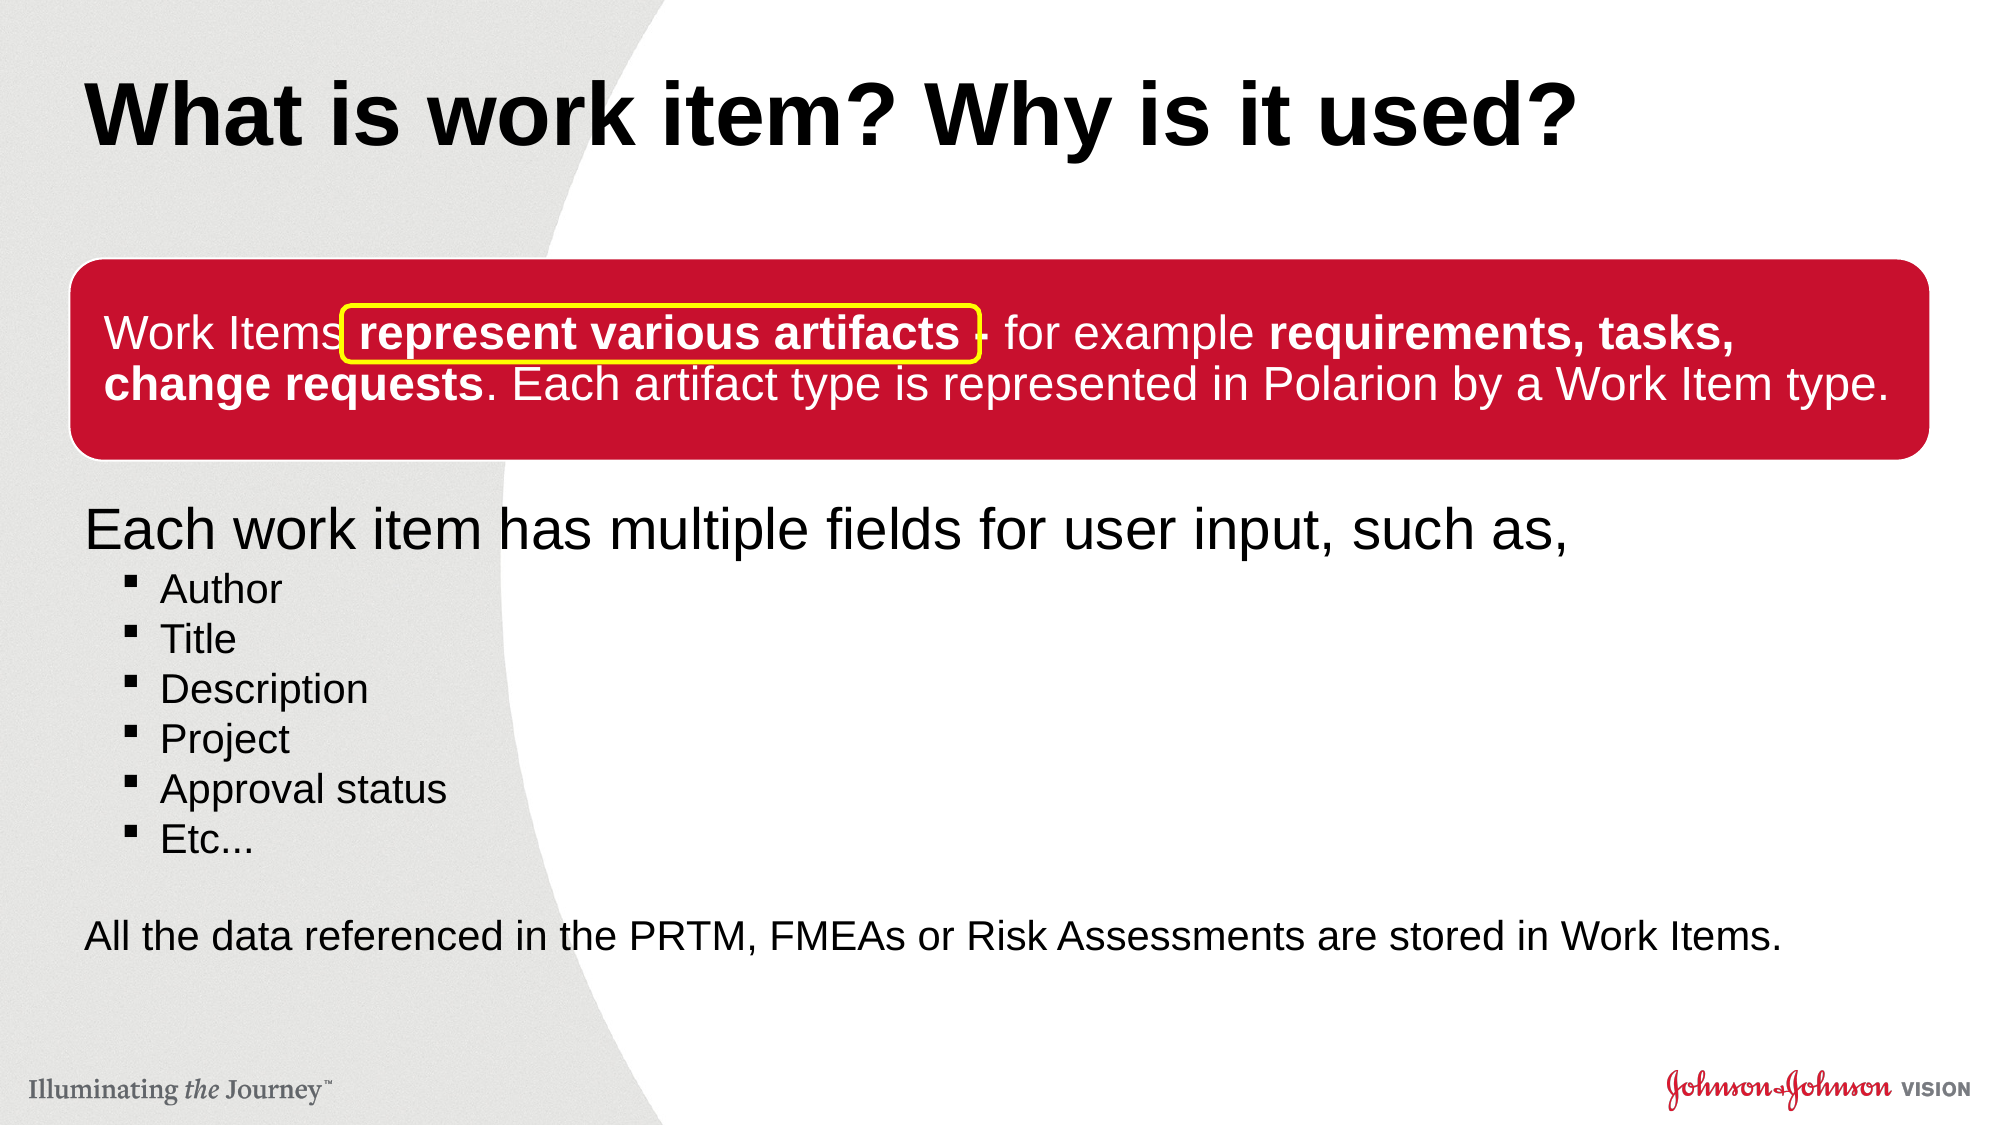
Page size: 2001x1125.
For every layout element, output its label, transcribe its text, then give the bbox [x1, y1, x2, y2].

title What is work item? Why is it used? [69, 47, 1989, 173]
text_box All the data referenced in the PRTM, FMEAs or Risk Assessments are stored in Work Items. [69, 901, 1815, 966]
text_box Each work item has multiple fields for user input, such as, Author Title Description Project Approval status Etc... [69, 485, 1815, 869]
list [69, 258, 1931, 485]
picture [0, 0, 667, 1125]
picture [1665, 1067, 1972, 1113]
